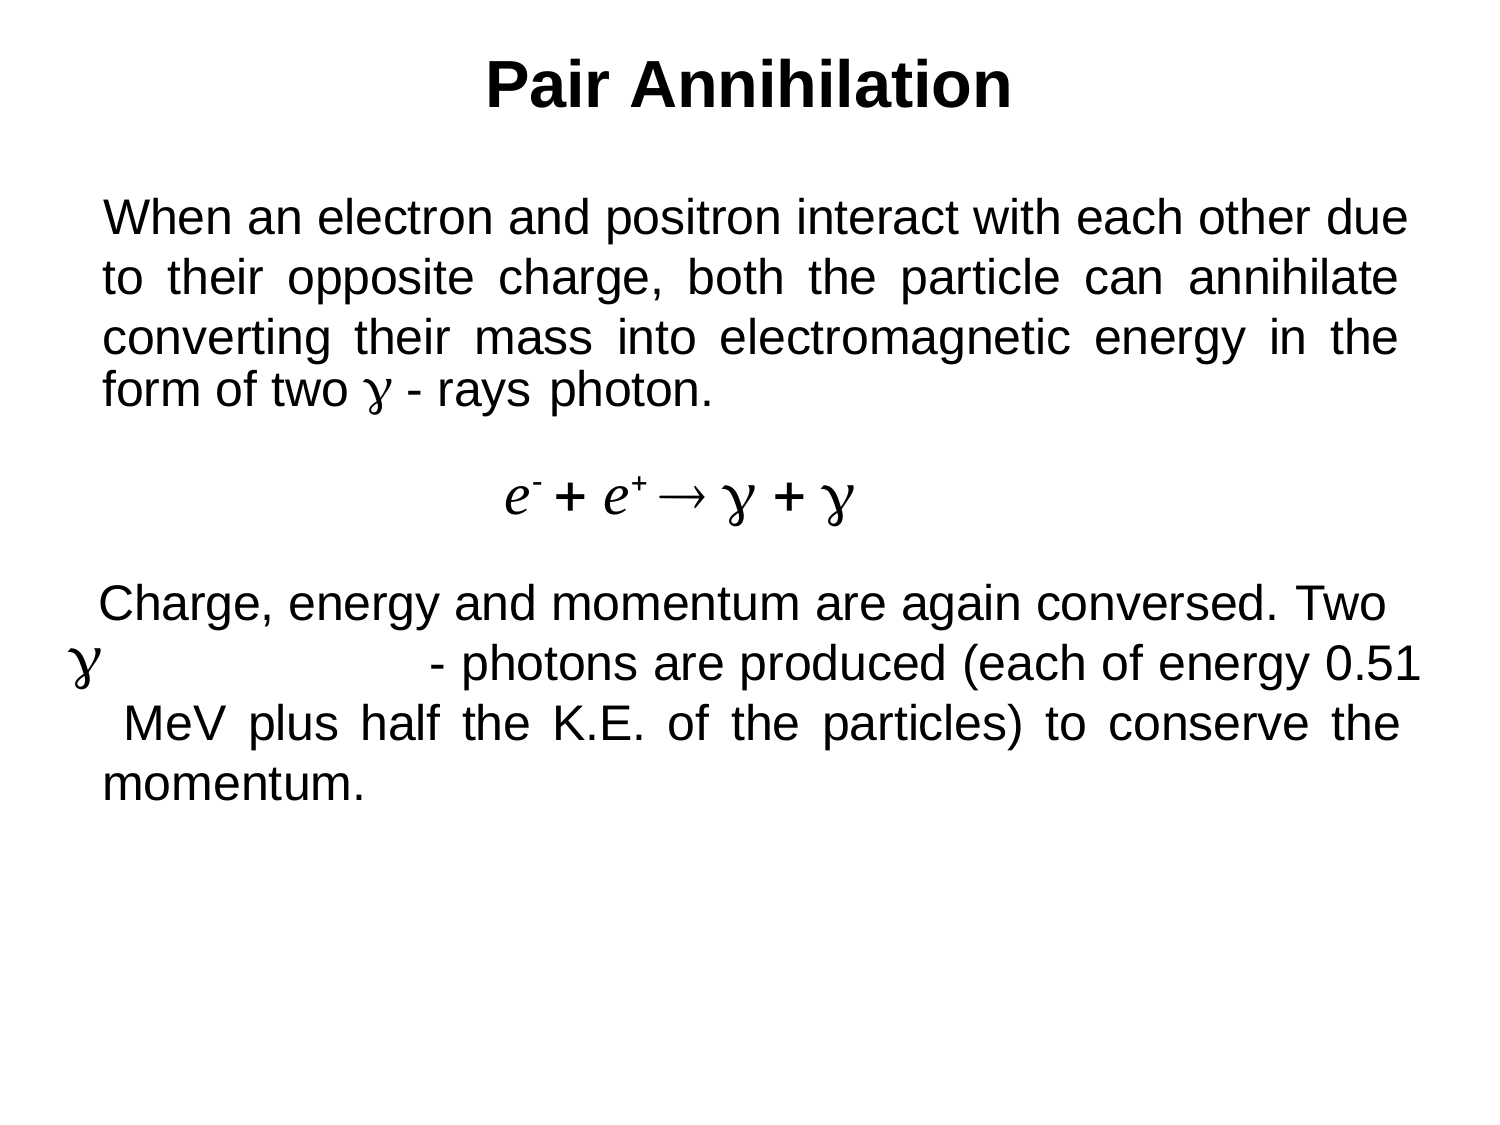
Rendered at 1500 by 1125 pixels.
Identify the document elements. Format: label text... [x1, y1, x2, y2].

text_box When an electron and positron interact with each other due to their opposite charge, both the particle can annihilate converting their mass into electromagnetic energy in the form of two  - rays photon. e  e     Charge, energy and momentum are again conversed. Two - photons are produced (each of energy 0.51 MeV plus half the K.E. of the particles) to conserve the momentum. [91, 180, 1428, 811]
title Pair Annihilation [482, 39, 1017, 180]
text_box  [66, 613, 96, 690]
